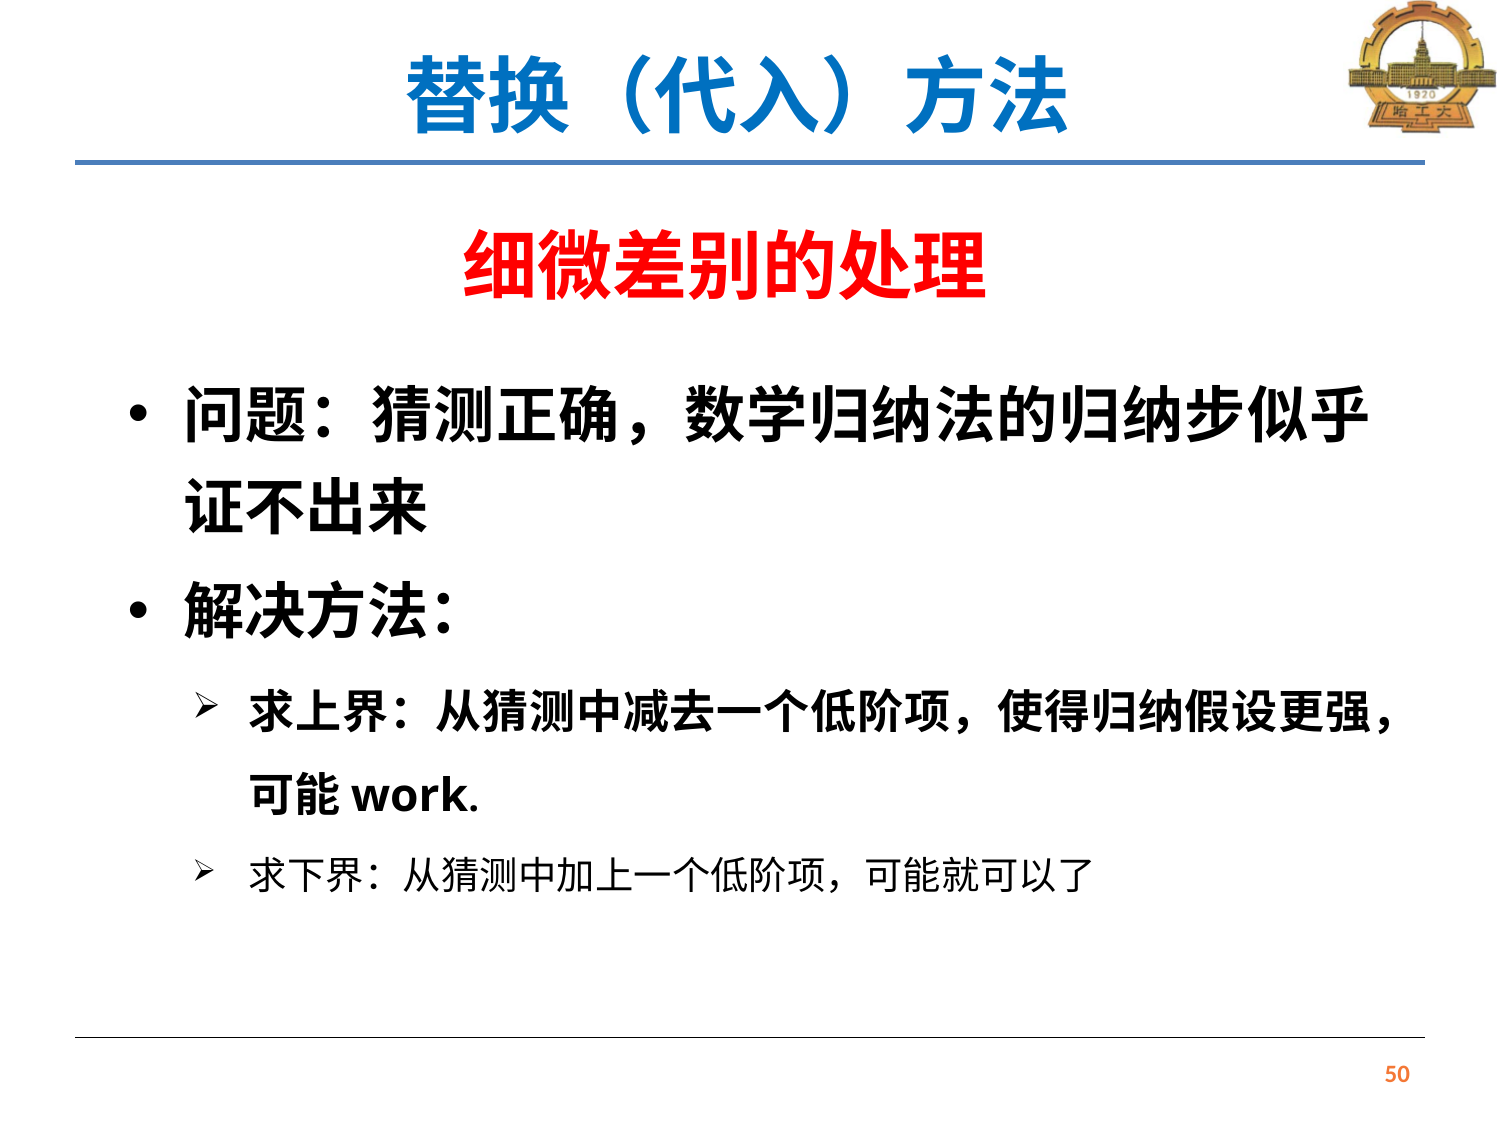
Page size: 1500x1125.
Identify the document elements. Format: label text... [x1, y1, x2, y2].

slide_number 50 [1074, 1042, 1425, 1103]
picture [1340, 0, 1500, 138]
list 问题：猜测正确，数学归纳法的归纳步似乎证不出来 解决方法： 求上界：从猜测中减去一个低阶项，使得归纳假设更强，可能work. 求下界：从猜测中加上一个低阶项，可能就可以了 [112, 350, 1388, 906]
text_box 细微差别的处理 [430, 219, 1002, 308]
title 替换（代入）方法 [62, 7, 1413, 178]
